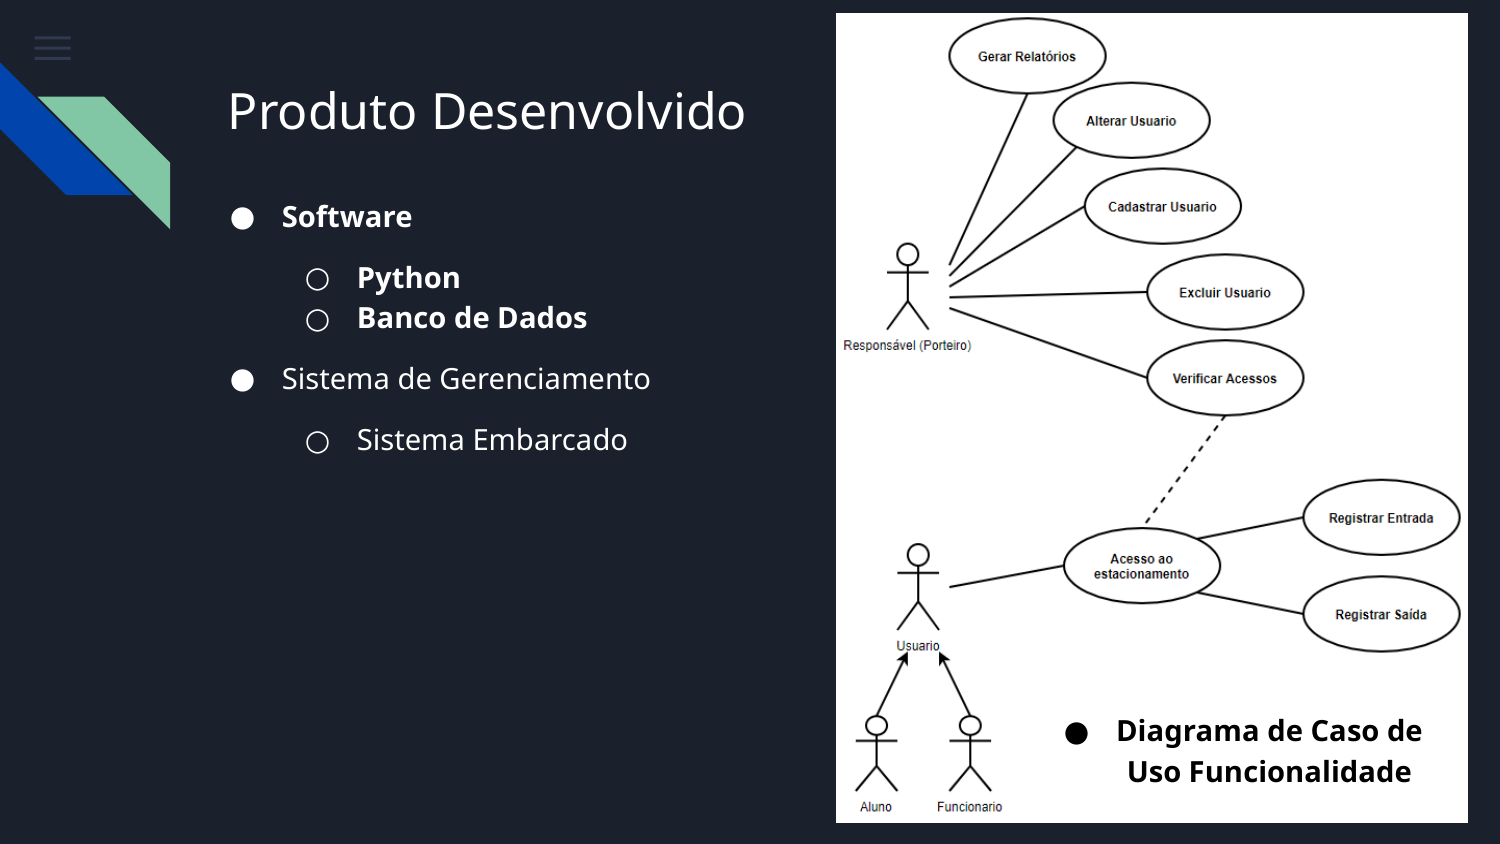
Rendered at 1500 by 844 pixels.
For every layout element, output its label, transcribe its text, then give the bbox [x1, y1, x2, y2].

list Software Python Banco de Dados Sistema de Gerenciamento Sistema Embarcado [191, 177, 830, 496]
title Produto Desenvolvido [212, 64, 830, 177]
picture [835, 13, 1469, 823]
